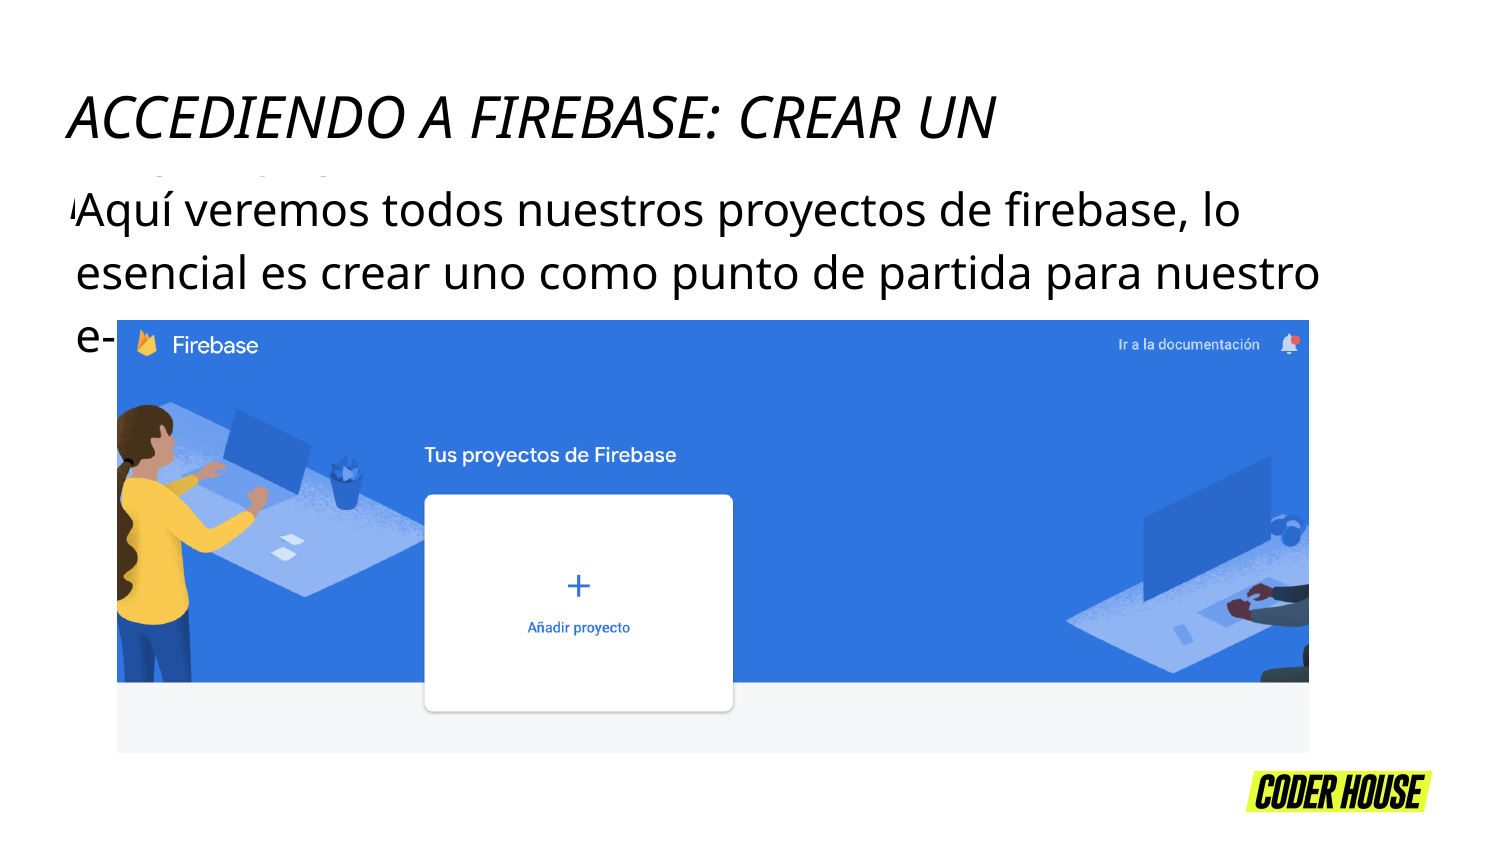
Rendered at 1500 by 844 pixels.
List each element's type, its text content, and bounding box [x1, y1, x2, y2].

text_box ACCEDIENDO A FIREBASE: CREAR UN PROYECTO [53, 54, 1246, 129]
text_box Aquí veremos todos nuestros proyectos de firebase, lo esencial es crear uno como punto de partida para nuestro e-commerce. [60, 157, 1366, 295]
picture [1241, 764, 1437, 819]
picture [116, 319, 1309, 753]
